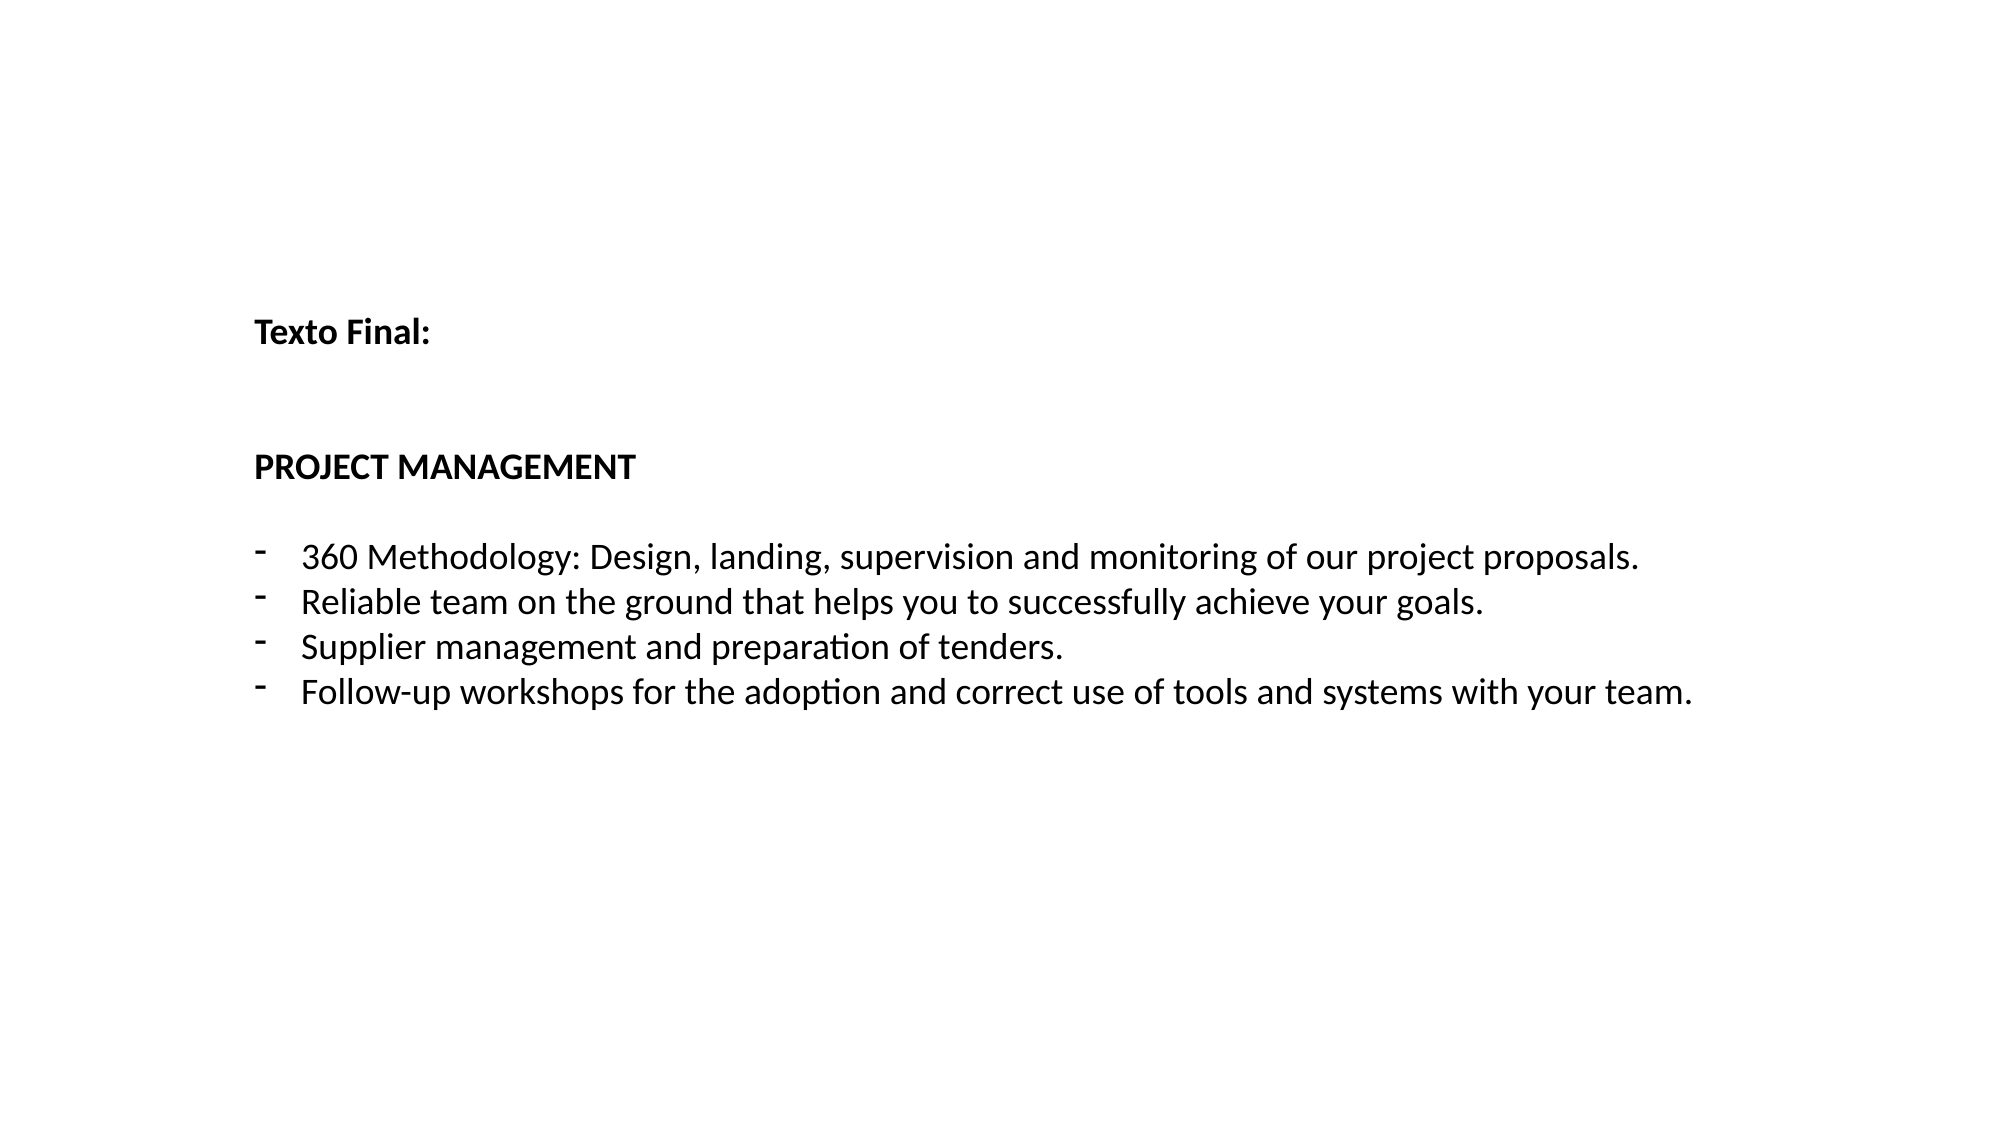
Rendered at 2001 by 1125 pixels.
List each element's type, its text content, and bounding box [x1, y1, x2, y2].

text_box Texto Final: PROJECT MANAGEMENT 360 Methodology: Design, landing, supervision and monitoring of our project proposals. Reliable team on the ground that helps you to successfully achieve your goals. Supplier management and preparation of tenders. Follow-up workshops for the adoption and correct use of tools and systems with your team. [239, 299, 1780, 765]
